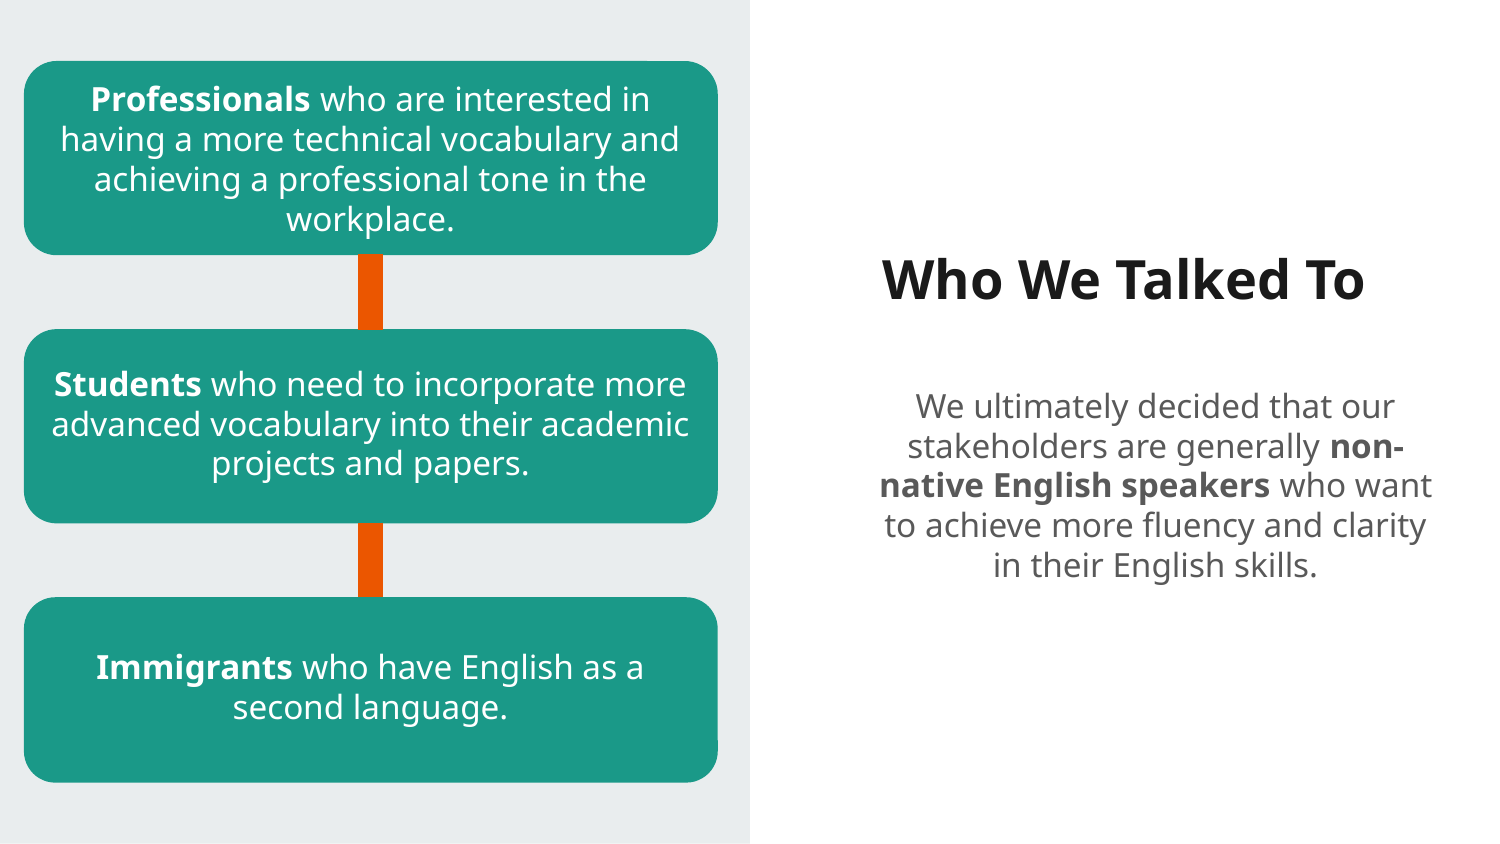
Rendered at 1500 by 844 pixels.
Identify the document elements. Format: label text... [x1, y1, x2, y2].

subtitle We ultimately decided that our stakeholders are generally non-native English speakers who want to achieve more fluency and clarity in their English skills. [856, 329, 1455, 630]
text_box Immigrants who have English as a second language. [24, 597, 717, 782]
title Who We Talked To [749, 229, 1500, 317]
text_box Professionals who are interested in having a more technical vocabulary and achieving a professional tone in the workplace. [24, 61, 717, 255]
text_box Students who need to incorporate more advanced vocabulary into their academic projects and papers. [24, 329, 717, 523]
